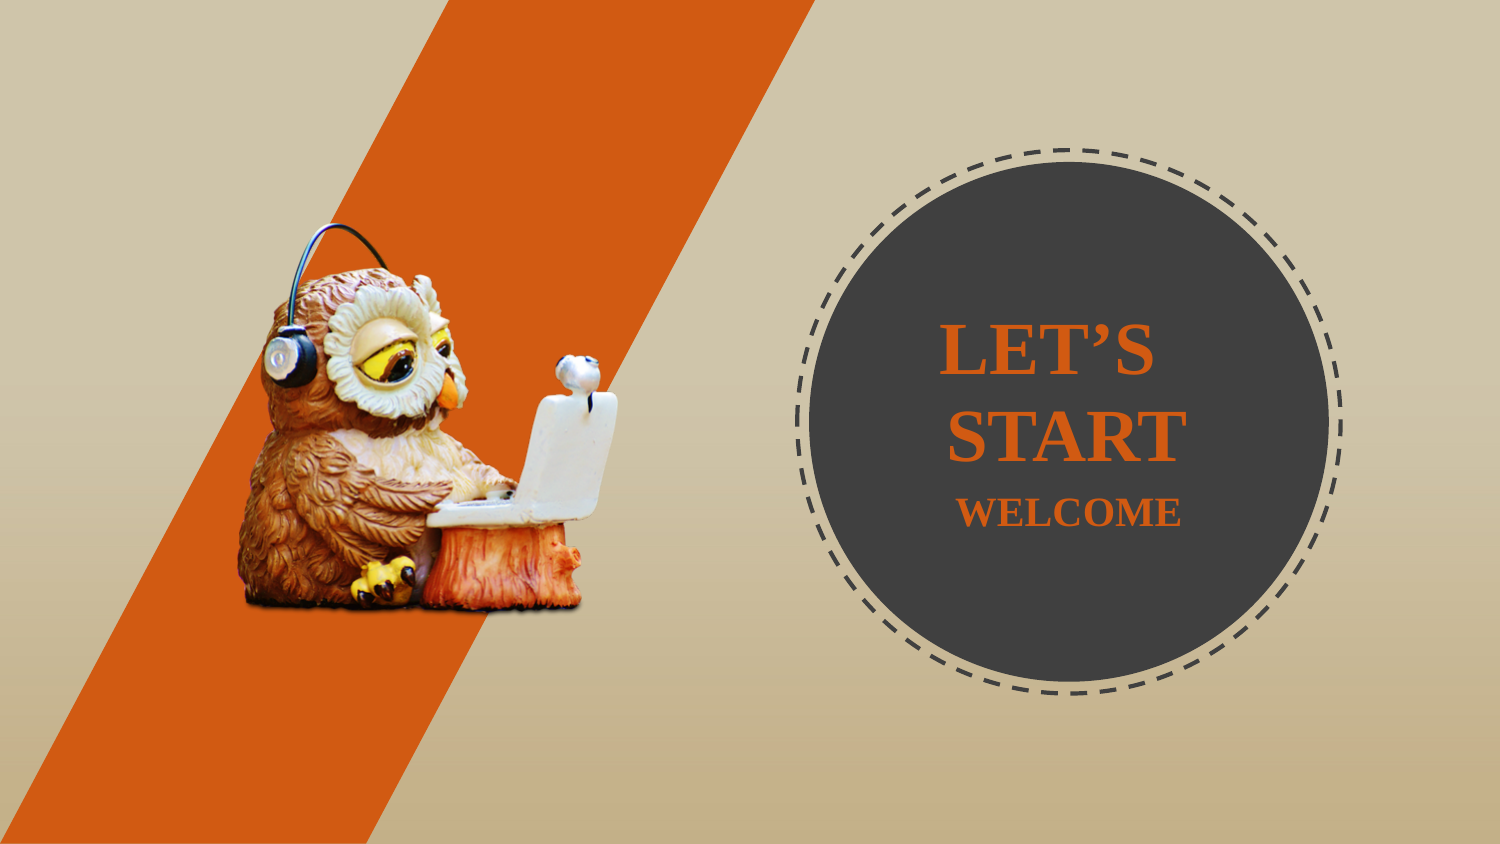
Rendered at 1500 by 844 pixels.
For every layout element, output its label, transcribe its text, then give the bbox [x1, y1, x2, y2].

picture [0, 0, 1500, 844]
list LET’S START [655, 315, 1329, 478]
list WELCOME [809, 474, 1329, 552]
